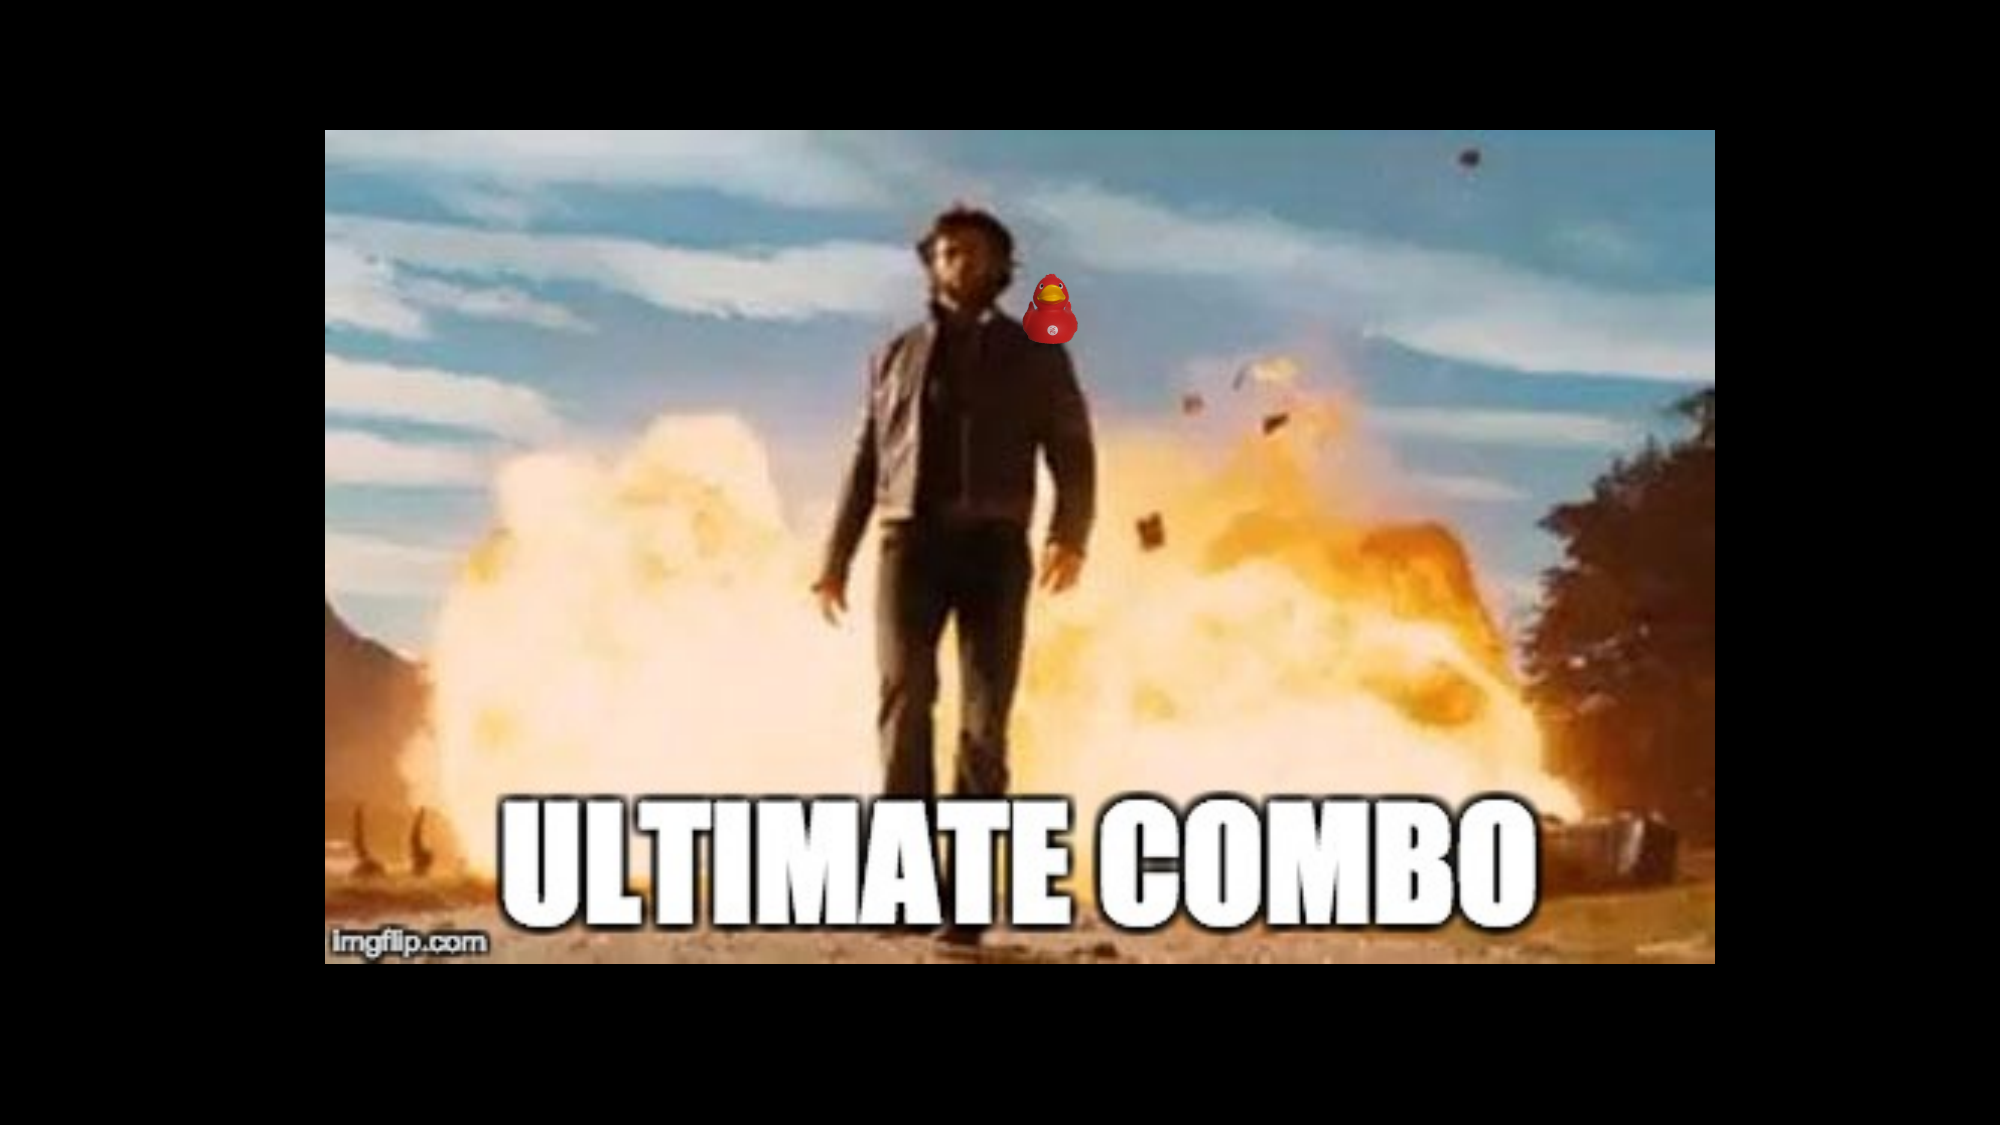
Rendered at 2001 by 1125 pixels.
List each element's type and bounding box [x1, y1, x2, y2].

picture [325, 130, 1715, 964]
